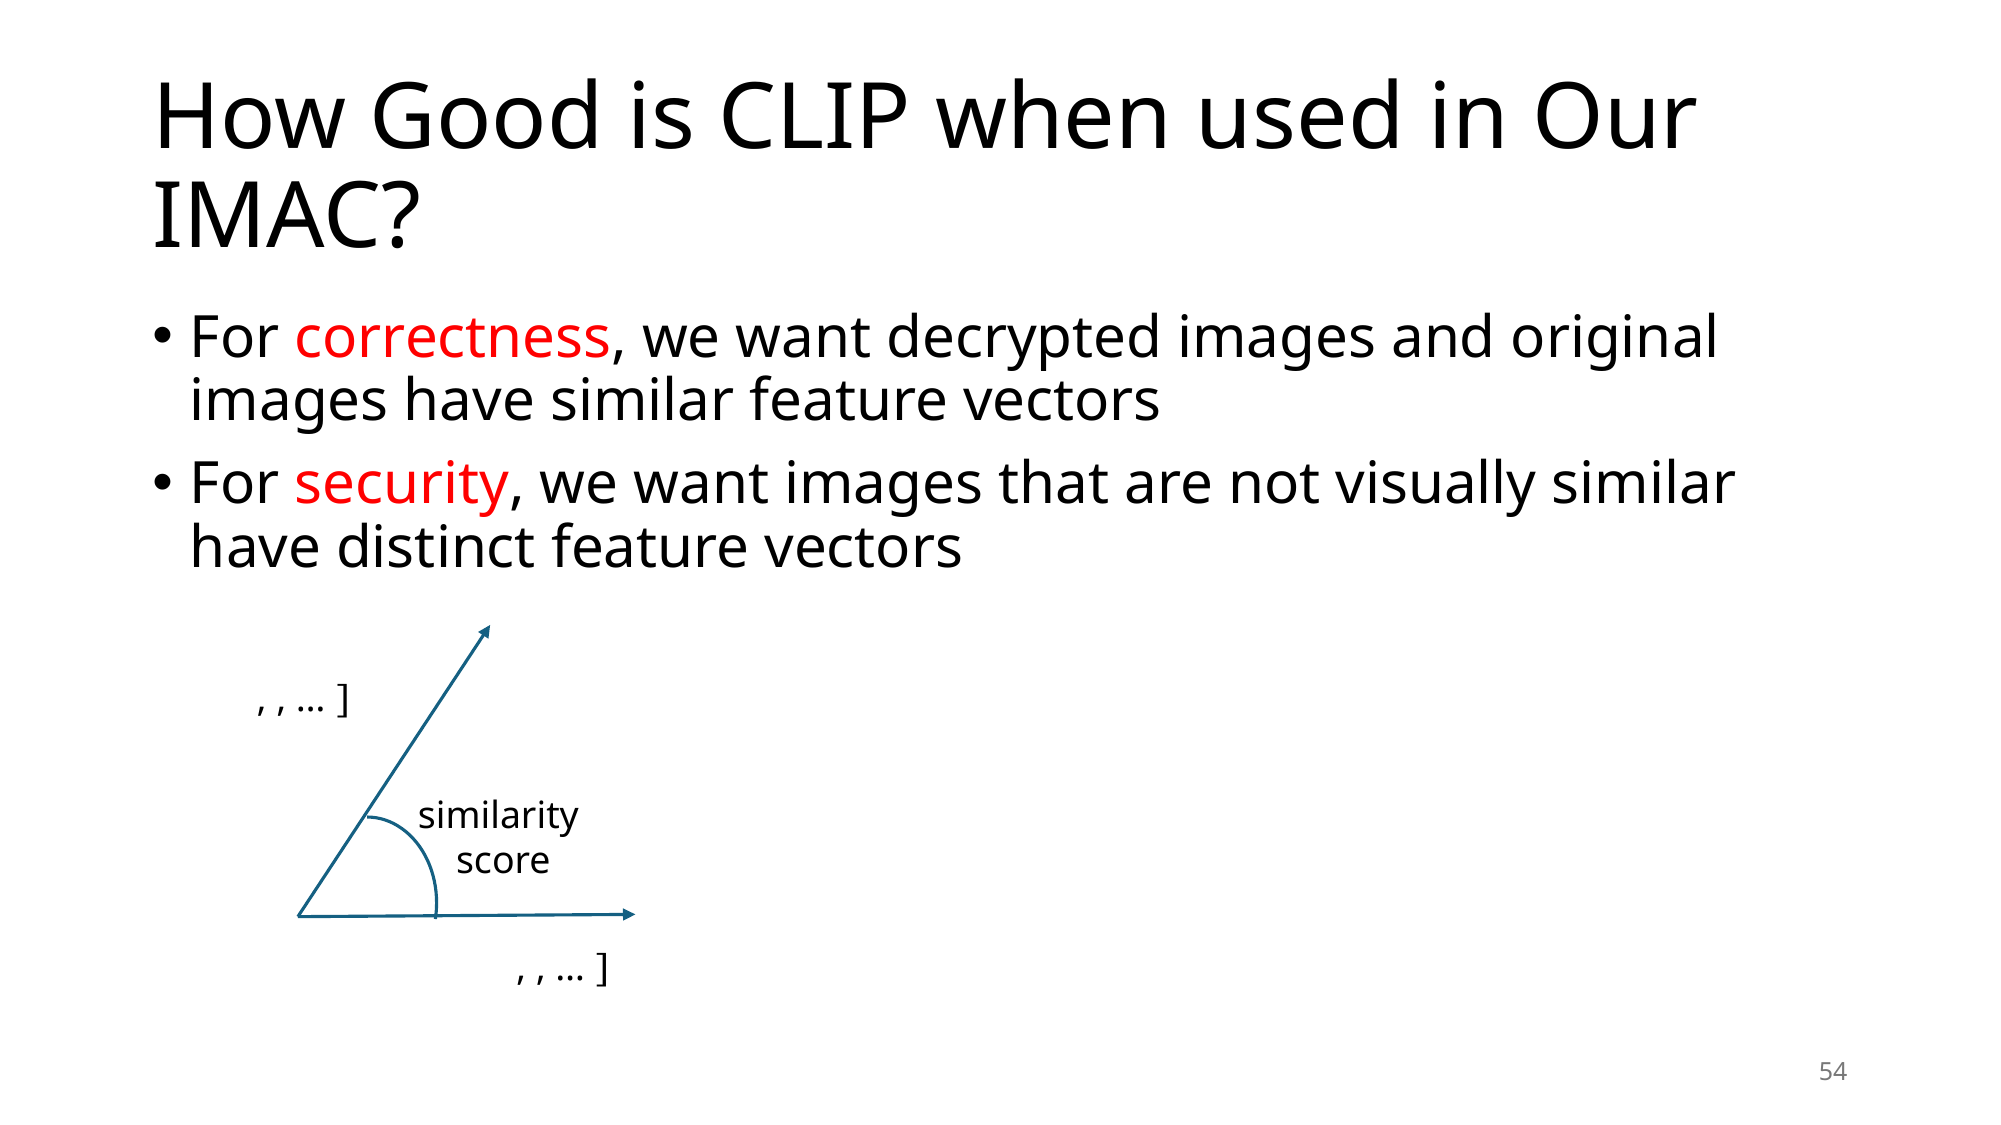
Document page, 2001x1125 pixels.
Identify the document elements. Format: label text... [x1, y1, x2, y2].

slide_number 54 [1412, 1042, 1863, 1103]
text_box similarity score [491, 783, 604, 889]
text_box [297, 624, 491, 913]
list For correctness, we want decrypted images and original images have similar feature vectors For security, we want images that are not visually similar have distinct feature vectors [137, 299, 1863, 1014]
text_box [297, 913, 636, 918]
title How Good is CLIP when used in Our IMAC? [137, 59, 1863, 278]
